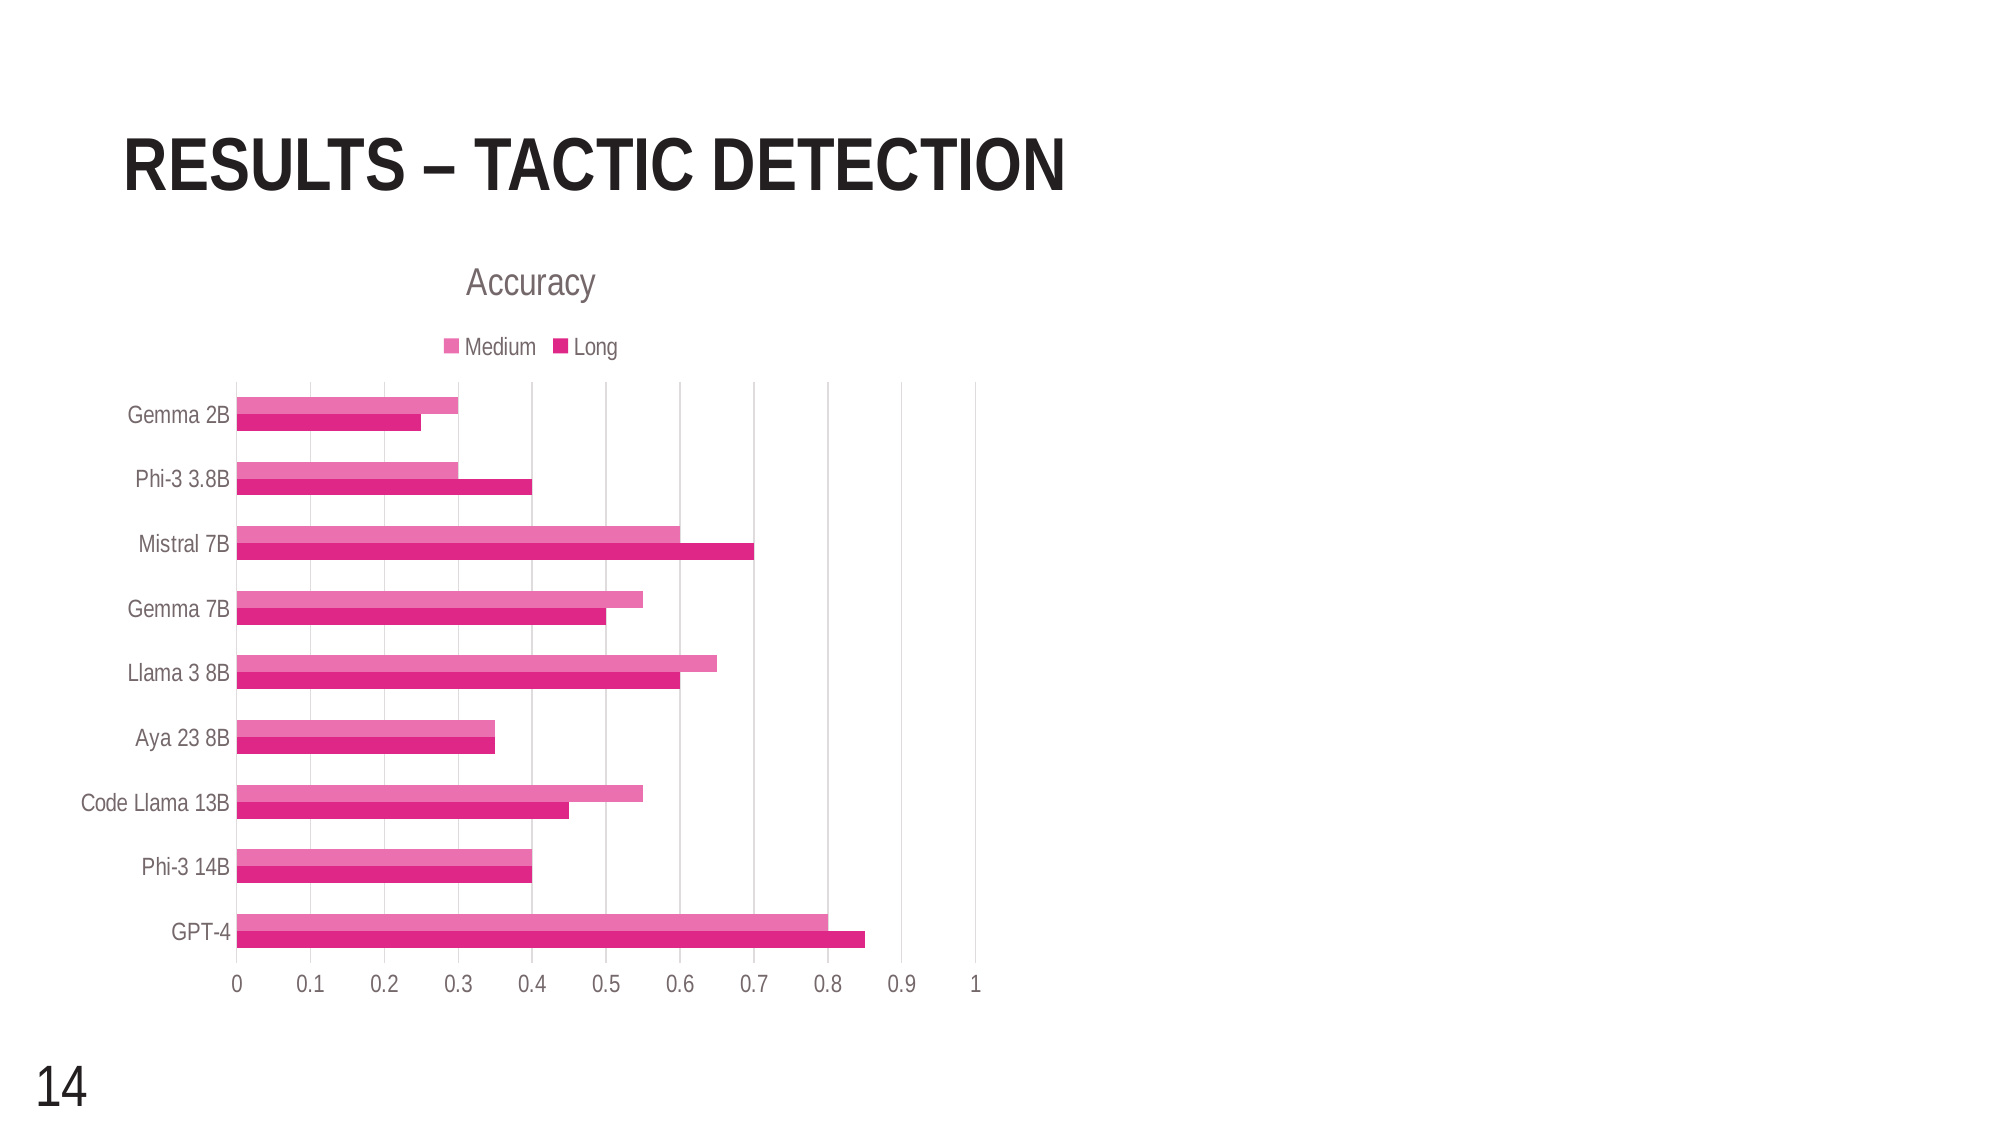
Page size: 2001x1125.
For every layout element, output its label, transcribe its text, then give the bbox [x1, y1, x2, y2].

chart [61, 224, 1000, 1014]
text_box 14 [0, 1040, 124, 1125]
title RESULTS – TACTIC DETECTION [124, 124, 1937, 284]
